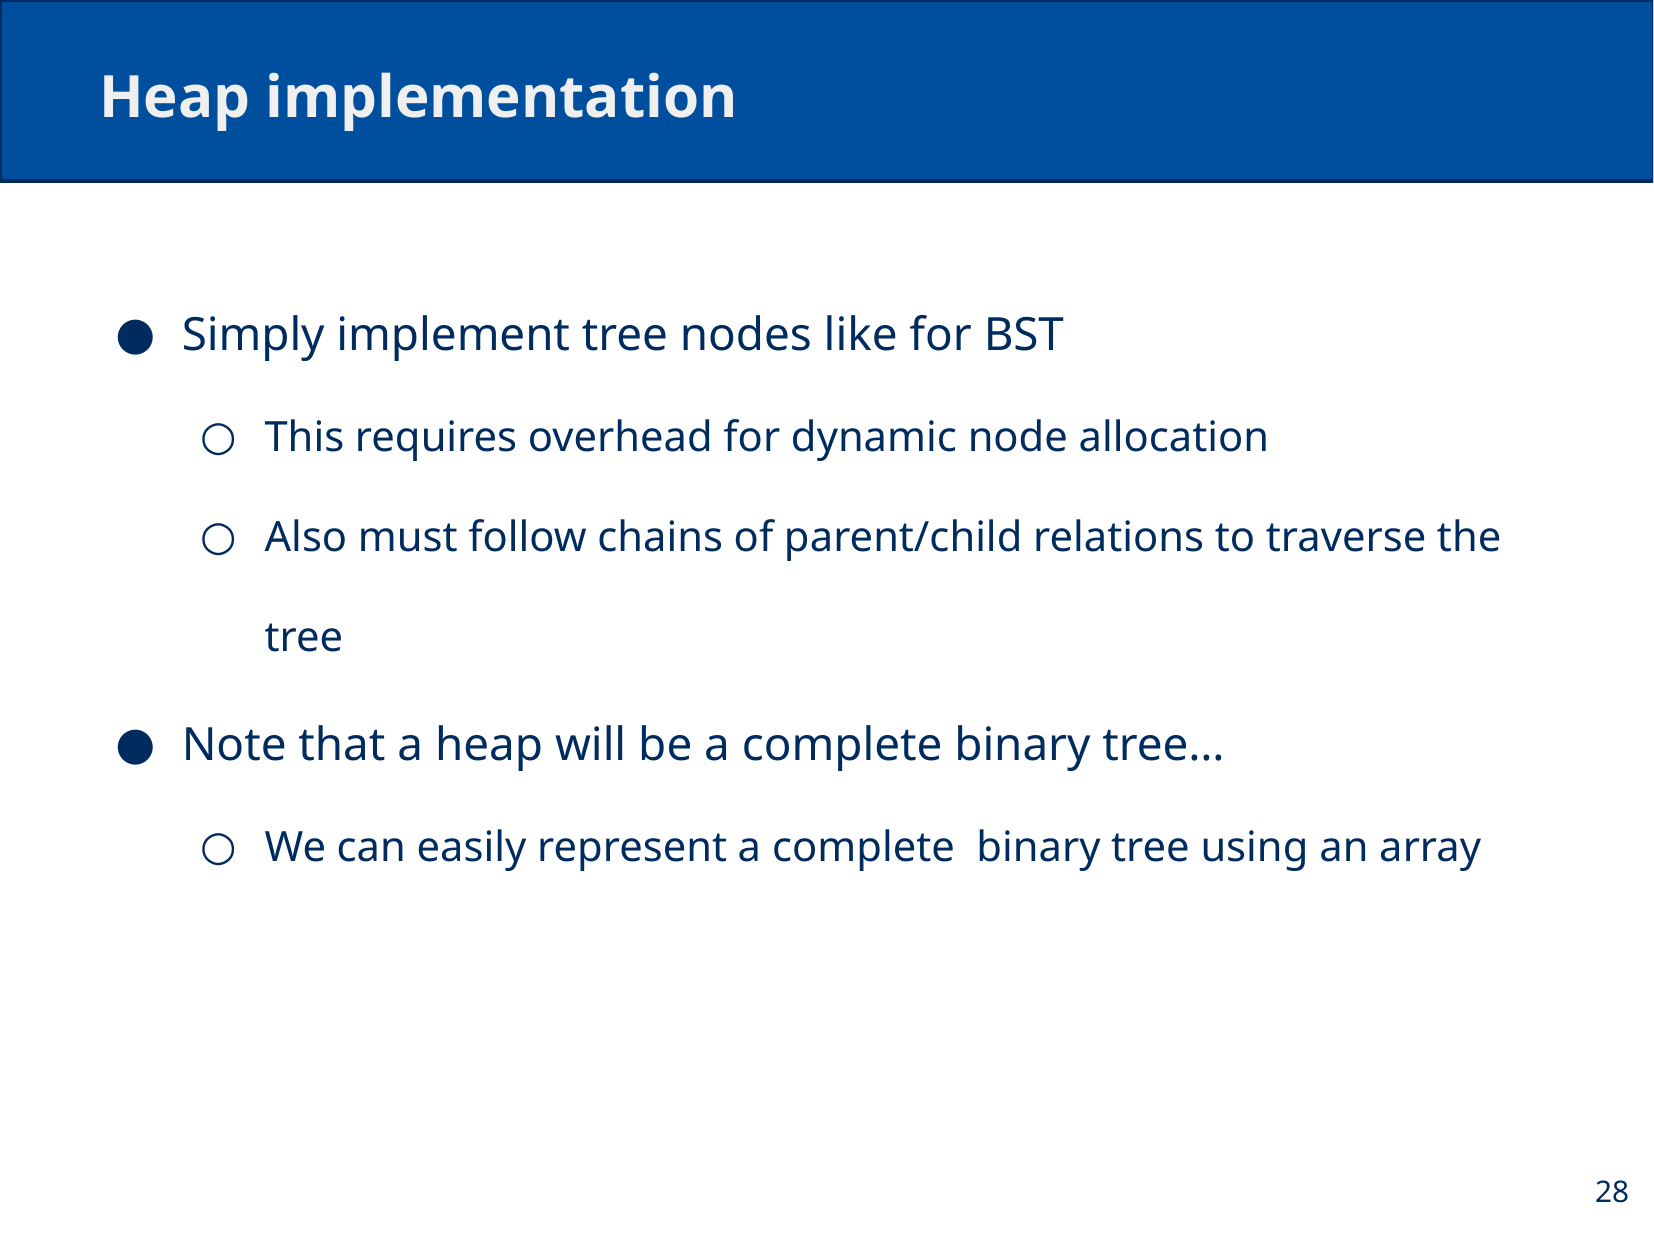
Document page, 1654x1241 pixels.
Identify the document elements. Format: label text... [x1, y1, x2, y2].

slide_number 28 [1546, 1145, 1647, 1241]
list Simply implement tree nodes like for BST This requires overhead for dynamic node allocation Also must follow chains of parent/child relations to traverse the tree Note that a heap will be a complete binary tree… We can easily represent a complete binary tree using an array [82, 232, 1571, 1188]
title Heap implementation [82, 36, 1571, 146]
